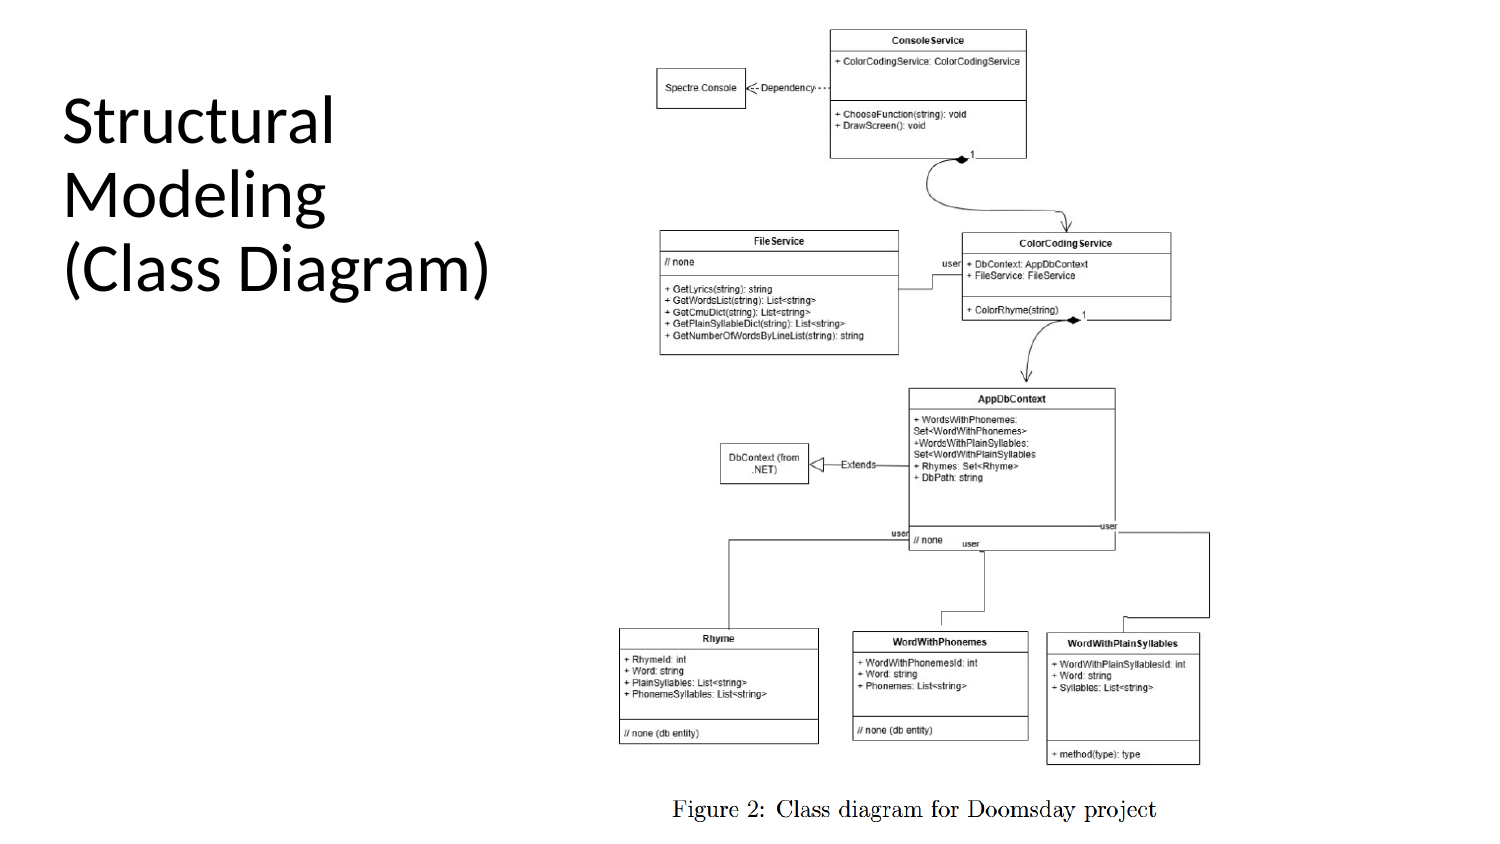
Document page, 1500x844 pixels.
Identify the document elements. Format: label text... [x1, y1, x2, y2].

picture [543, 0, 1262, 836]
title Structural Modeling (Class Diagram) [51, 72, 513, 577]
